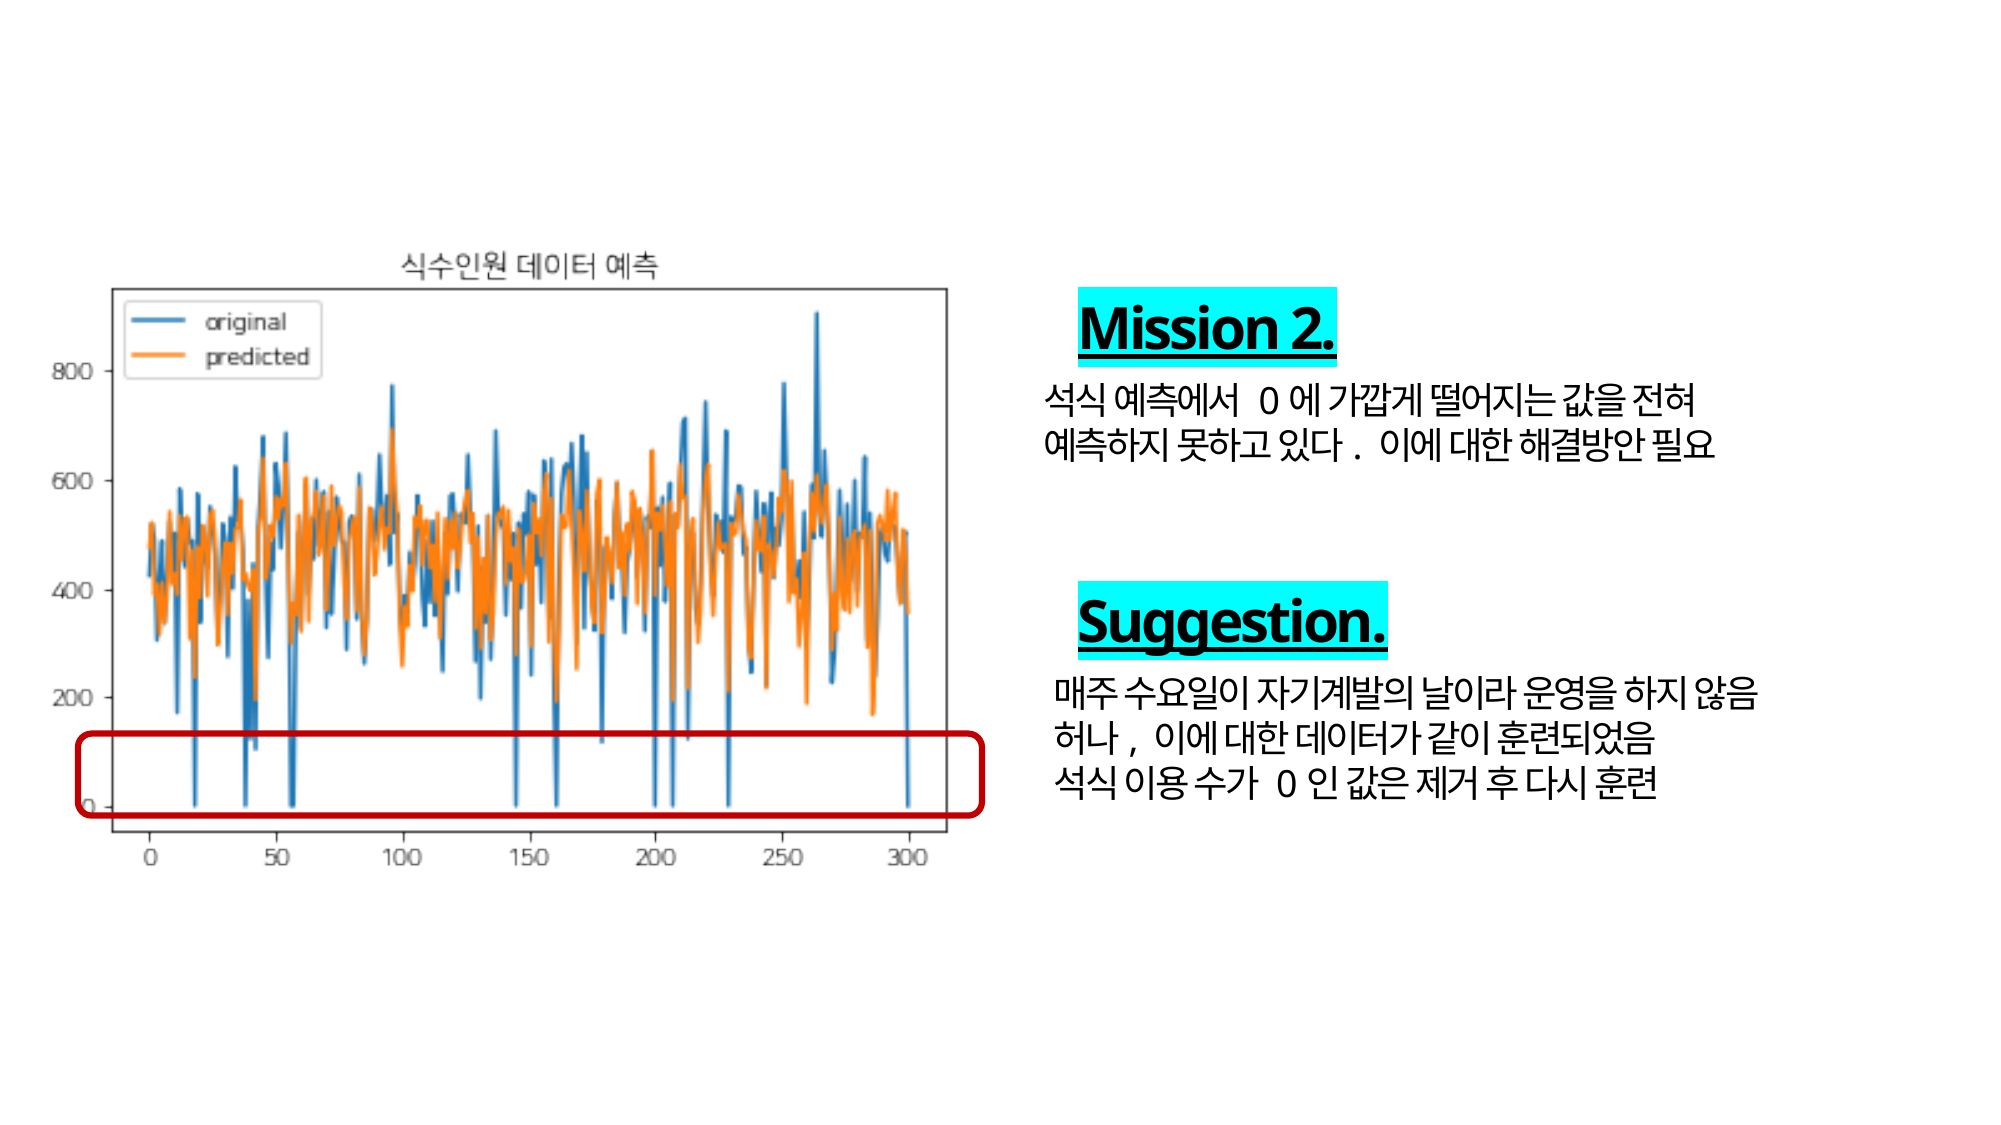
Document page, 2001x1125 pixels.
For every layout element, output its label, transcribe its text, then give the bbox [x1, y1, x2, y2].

text_box Suggestion. [1063, 577, 1403, 662]
text_box [964, 732, 984, 817]
text_box Mission 2. [1062, 283, 1352, 369]
text_box 석식 예측에서 0에 가깝게 떨어지는 값을 전혀 예측하지 못하고 있다. 이에 대한 해결방안 필요 [1028, 369, 1732, 475]
text_box 매주 수요일이 자기계발의 날이라 운영을 하지 않음 허나, 이에 대한 데이터가 같이 훈련되었음 석식 이용 수가 0인 값은 제거 후 다시 훈련 [1038, 662, 1775, 813]
picture [32, 236, 964, 889]
